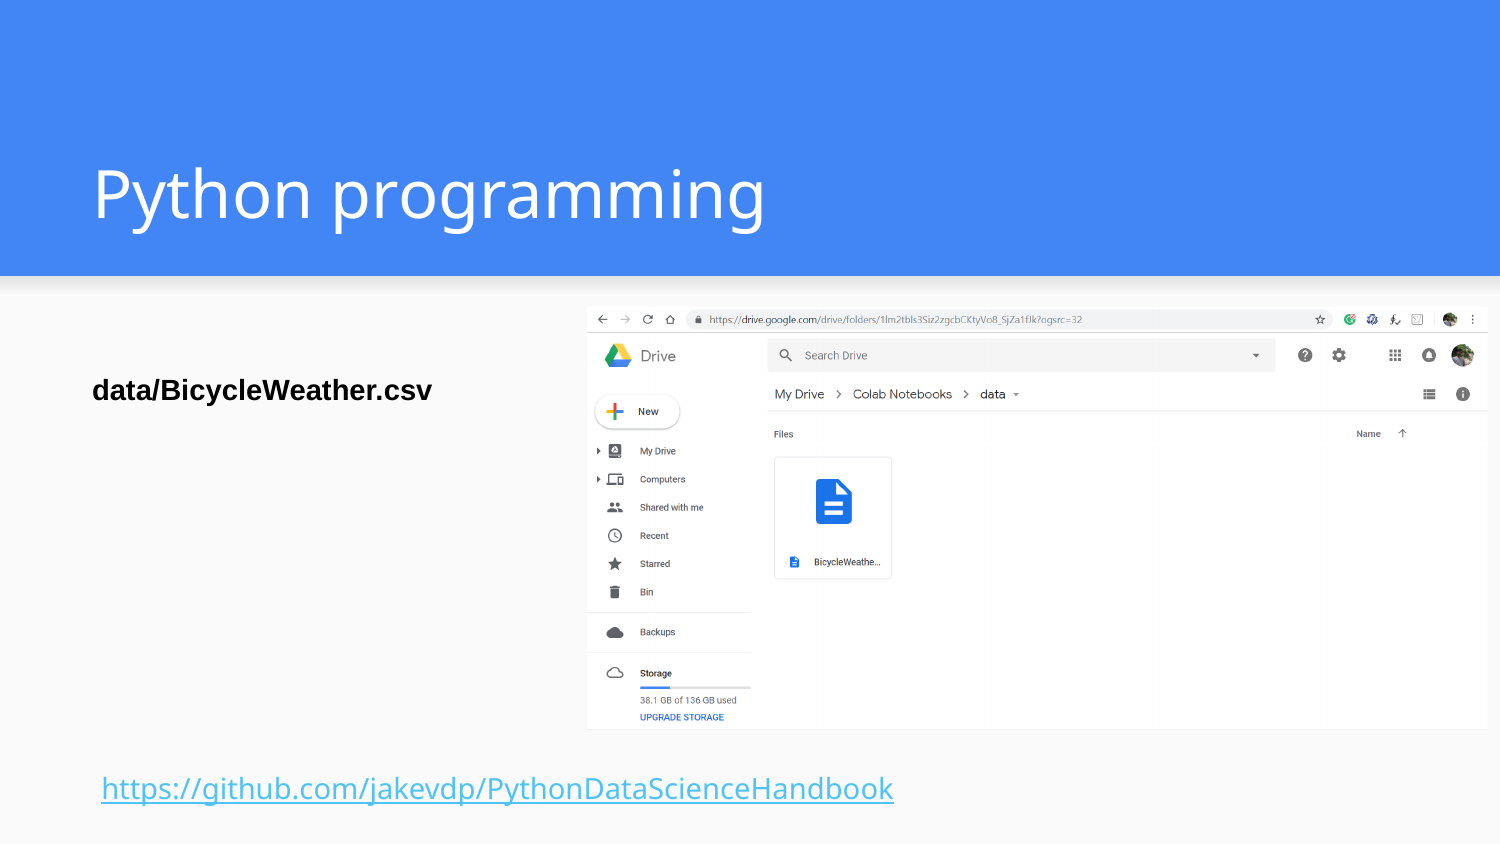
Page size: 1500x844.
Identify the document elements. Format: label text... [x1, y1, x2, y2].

list https://github.com/jakevdp/PythonDataScienceHandbook [63, 750, 1483, 806]
picture [587, 307, 1488, 730]
title Python programming [77, 121, 1427, 248]
text_box data/BicycleWeather.csv [77, 364, 582, 449]
